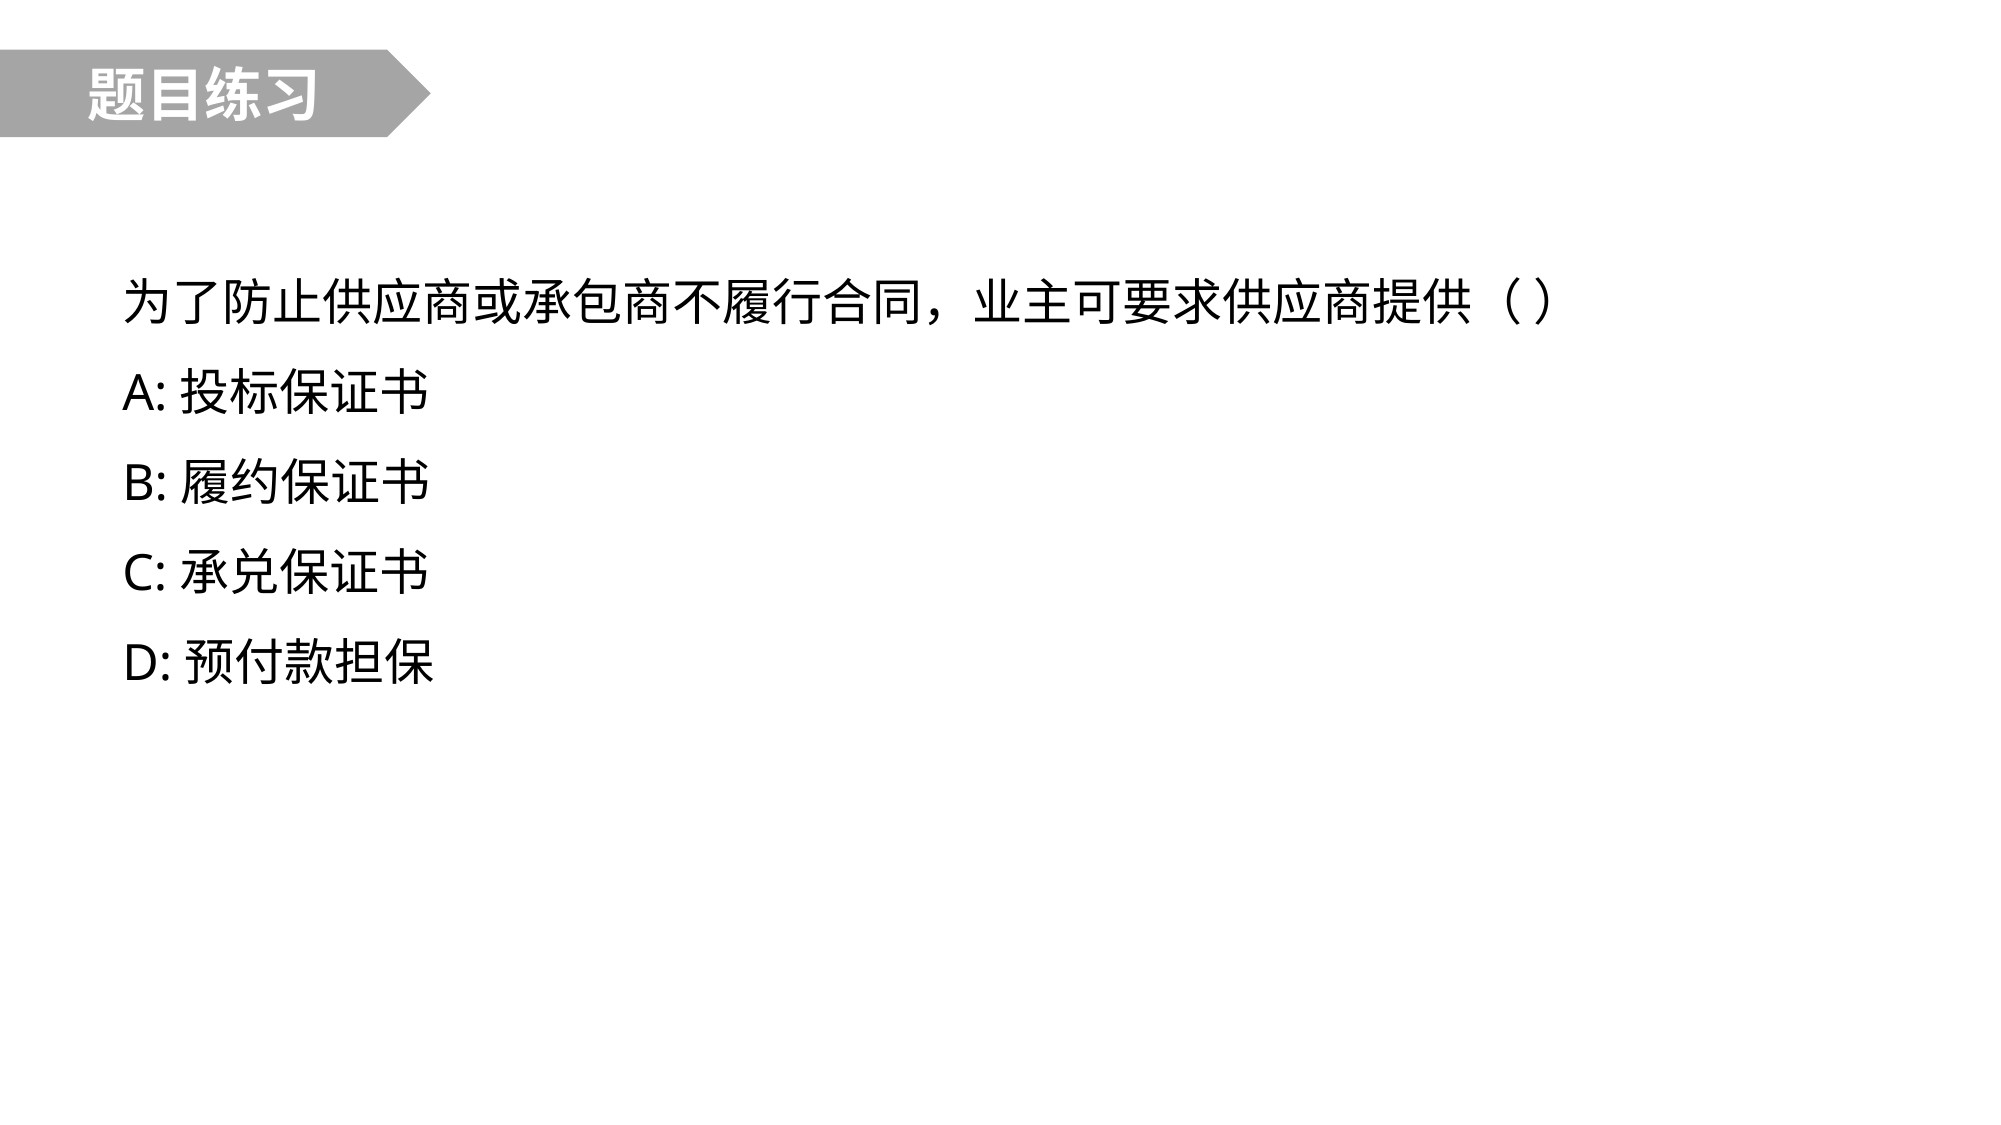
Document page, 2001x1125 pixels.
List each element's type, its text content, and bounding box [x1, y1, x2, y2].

text_box 题目练习 [0, 48, 433, 139]
text_box 为了防止供应商或承包商不履行合同，业主可要求供应商提供（ ） A:投标保证书 B:履约保证书 C:承兑保证书 D:预付款担保 [107, 232, 1908, 698]
